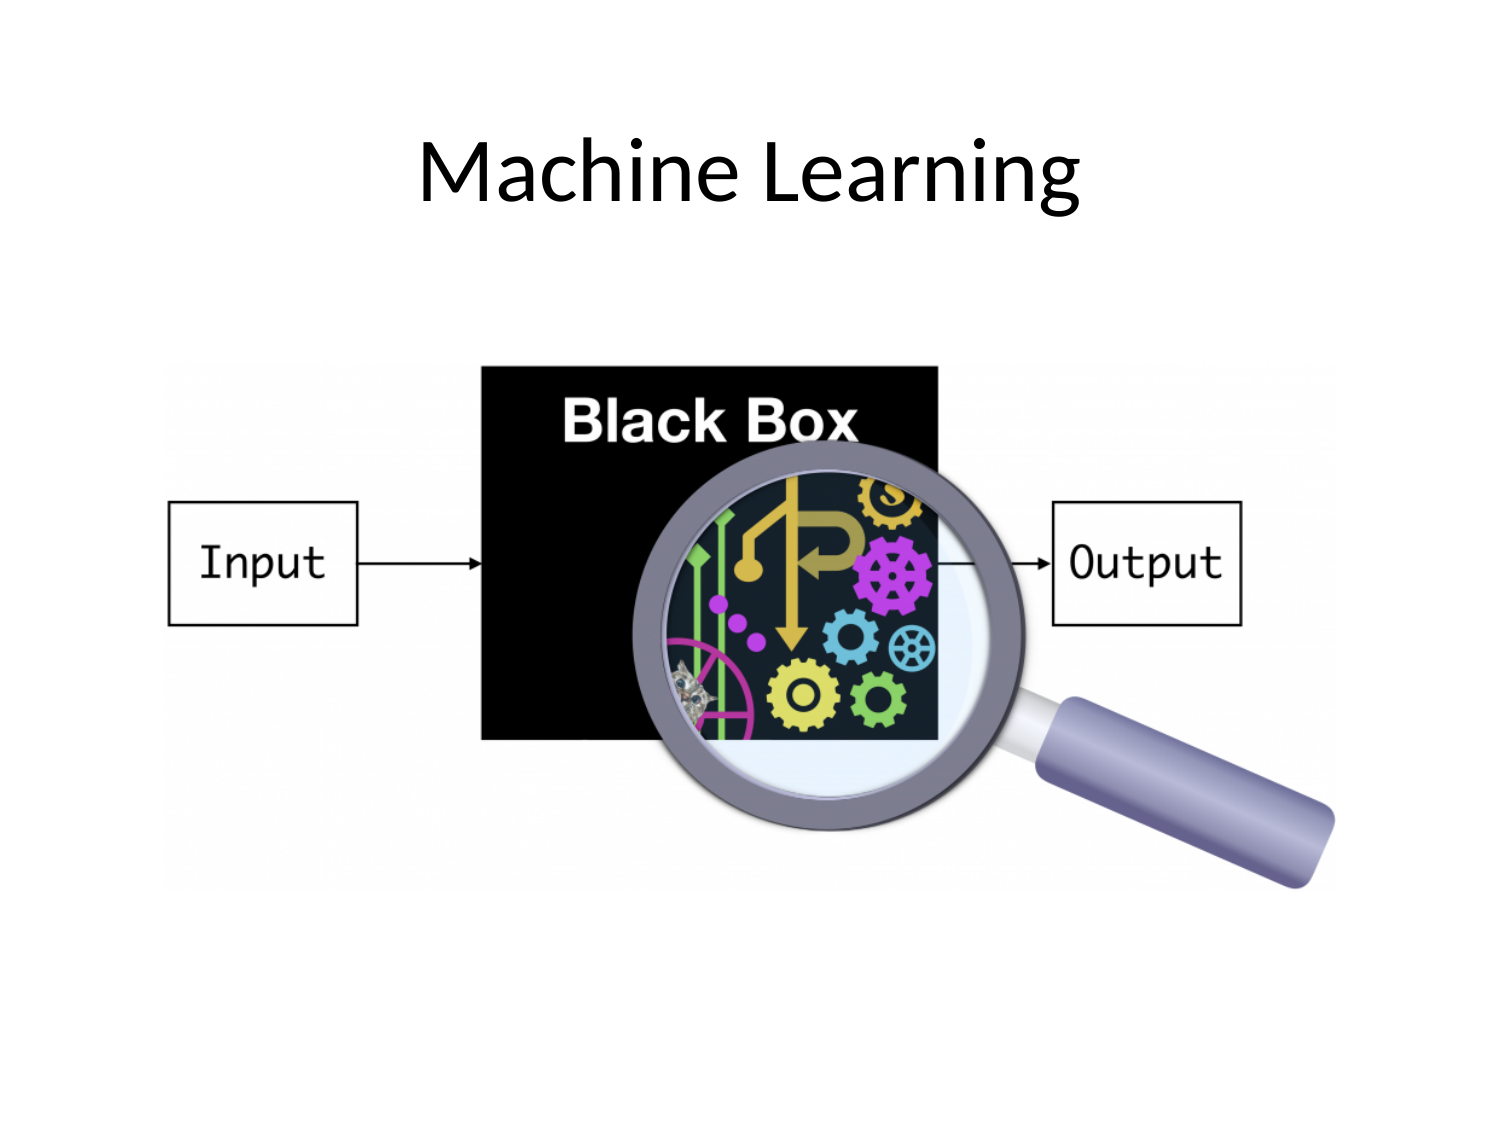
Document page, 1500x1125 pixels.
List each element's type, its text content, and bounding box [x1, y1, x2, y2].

title Machine Learning [112, 44, 1388, 286]
picture [164, 361, 1336, 891]
